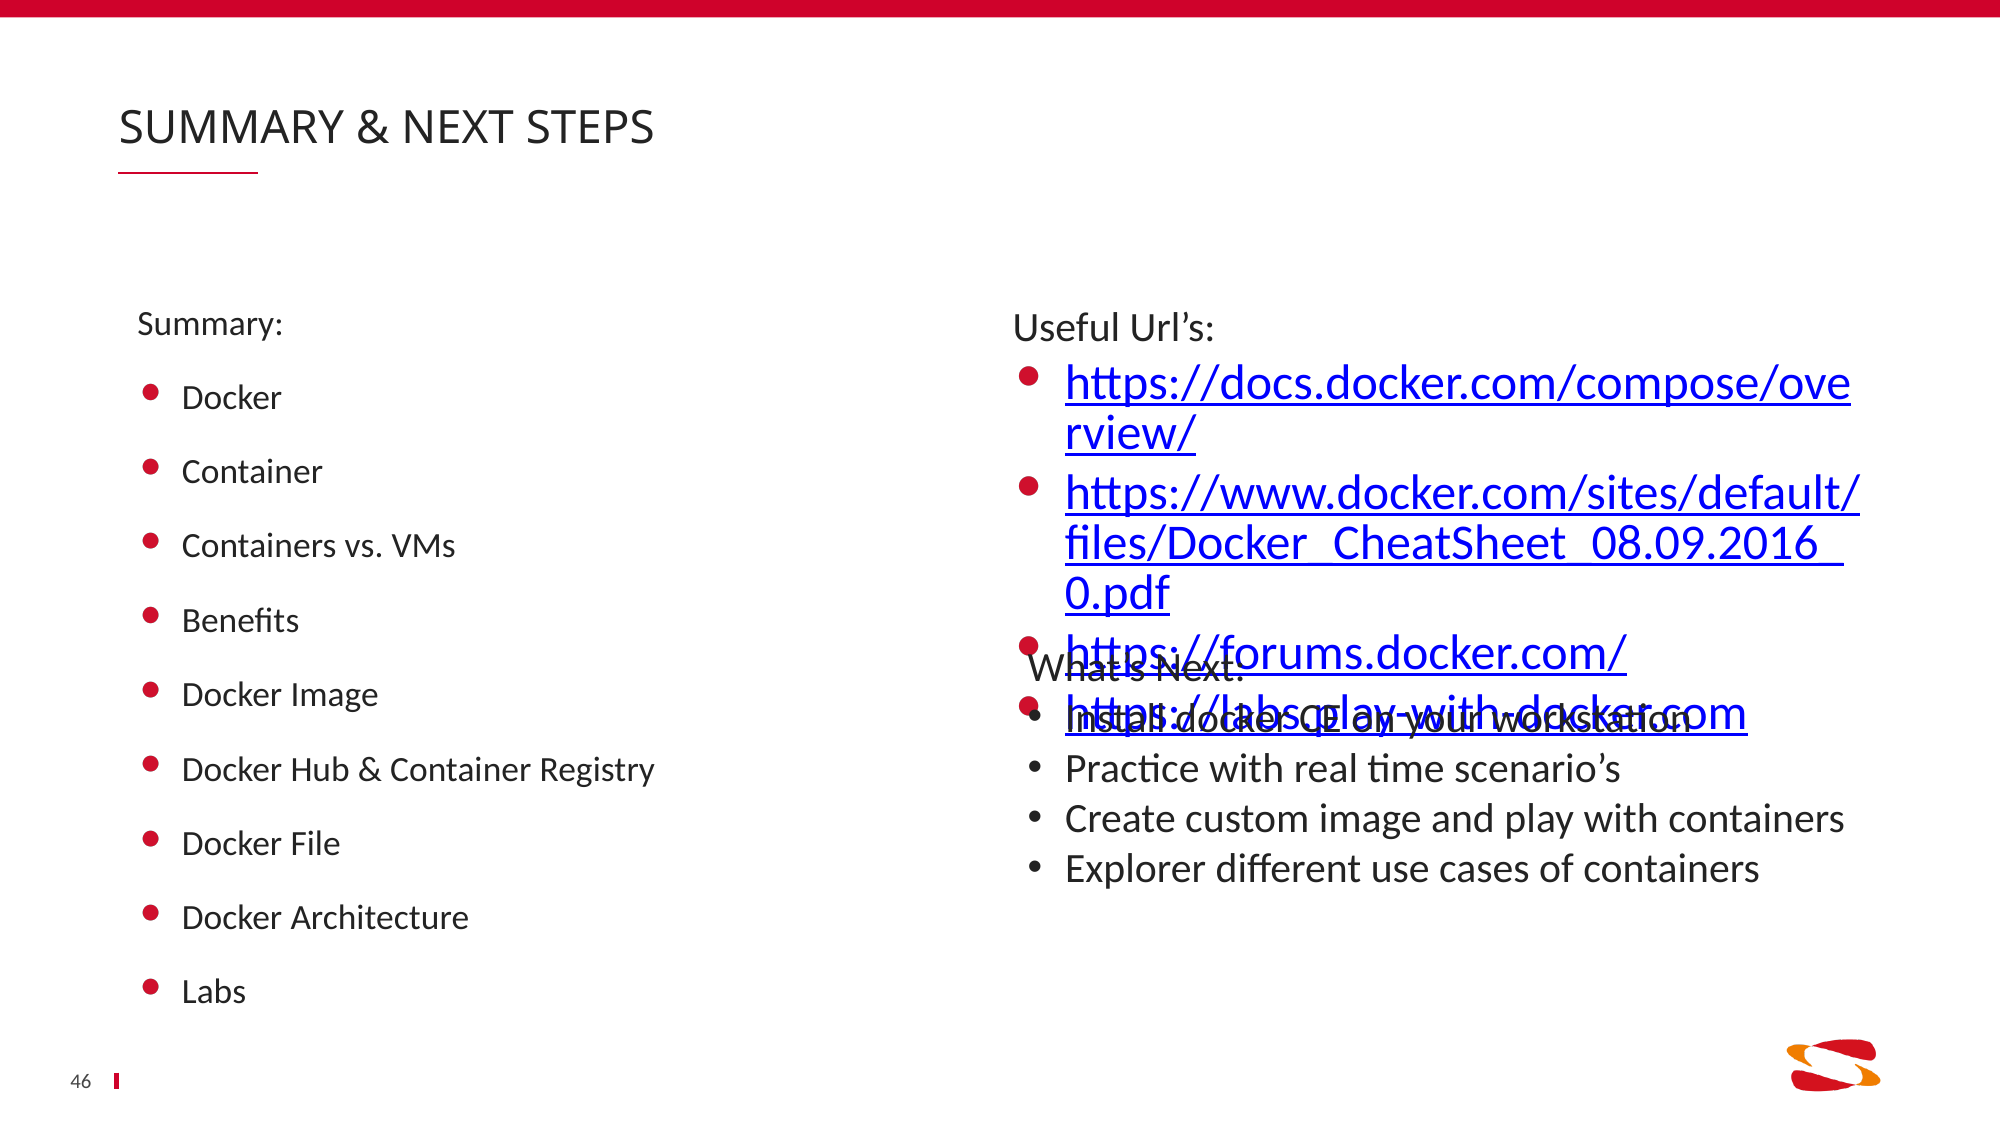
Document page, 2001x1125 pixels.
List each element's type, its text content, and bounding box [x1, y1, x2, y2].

slide_number 46 [26, 1066, 92, 1094]
picture [137, 604, 164, 632]
picture [137, 456, 164, 483]
picture [137, 381, 164, 409]
title Summary & Next Steps [119, 31, 1879, 161]
picture [137, 828, 164, 855]
text_box What’s Next: Install docker CE on your workstation Practice with real time scenario’s Create custom image and play with containers Explorer different use cases of containers [1012, 637, 1863, 1014]
picture [137, 679, 164, 706]
picture [137, 530, 164, 557]
list Useful Url’s: https://docs.docker.com/compose/overview/ https://www.docker.com/sites/default/files/Docker_CheatSheet_08.09.2016_0.pdf https://forums.docker.com/ https://labs.play-with-docker.com [1012, 299, 1863, 637]
picture [1012, 633, 1045, 637]
picture [137, 753, 164, 780]
picture [137, 976, 164, 1003]
picture [1771, 1031, 1895, 1099]
picture [1012, 473, 1045, 506]
picture [137, 902, 164, 929]
picture [1012, 363, 1045, 396]
list Summary: Docker Container Containers vs. VMs Benefits Docker Image Docker Hub & Container Registry Docker File Docker Architecture Labs [137, 299, 988, 1014]
